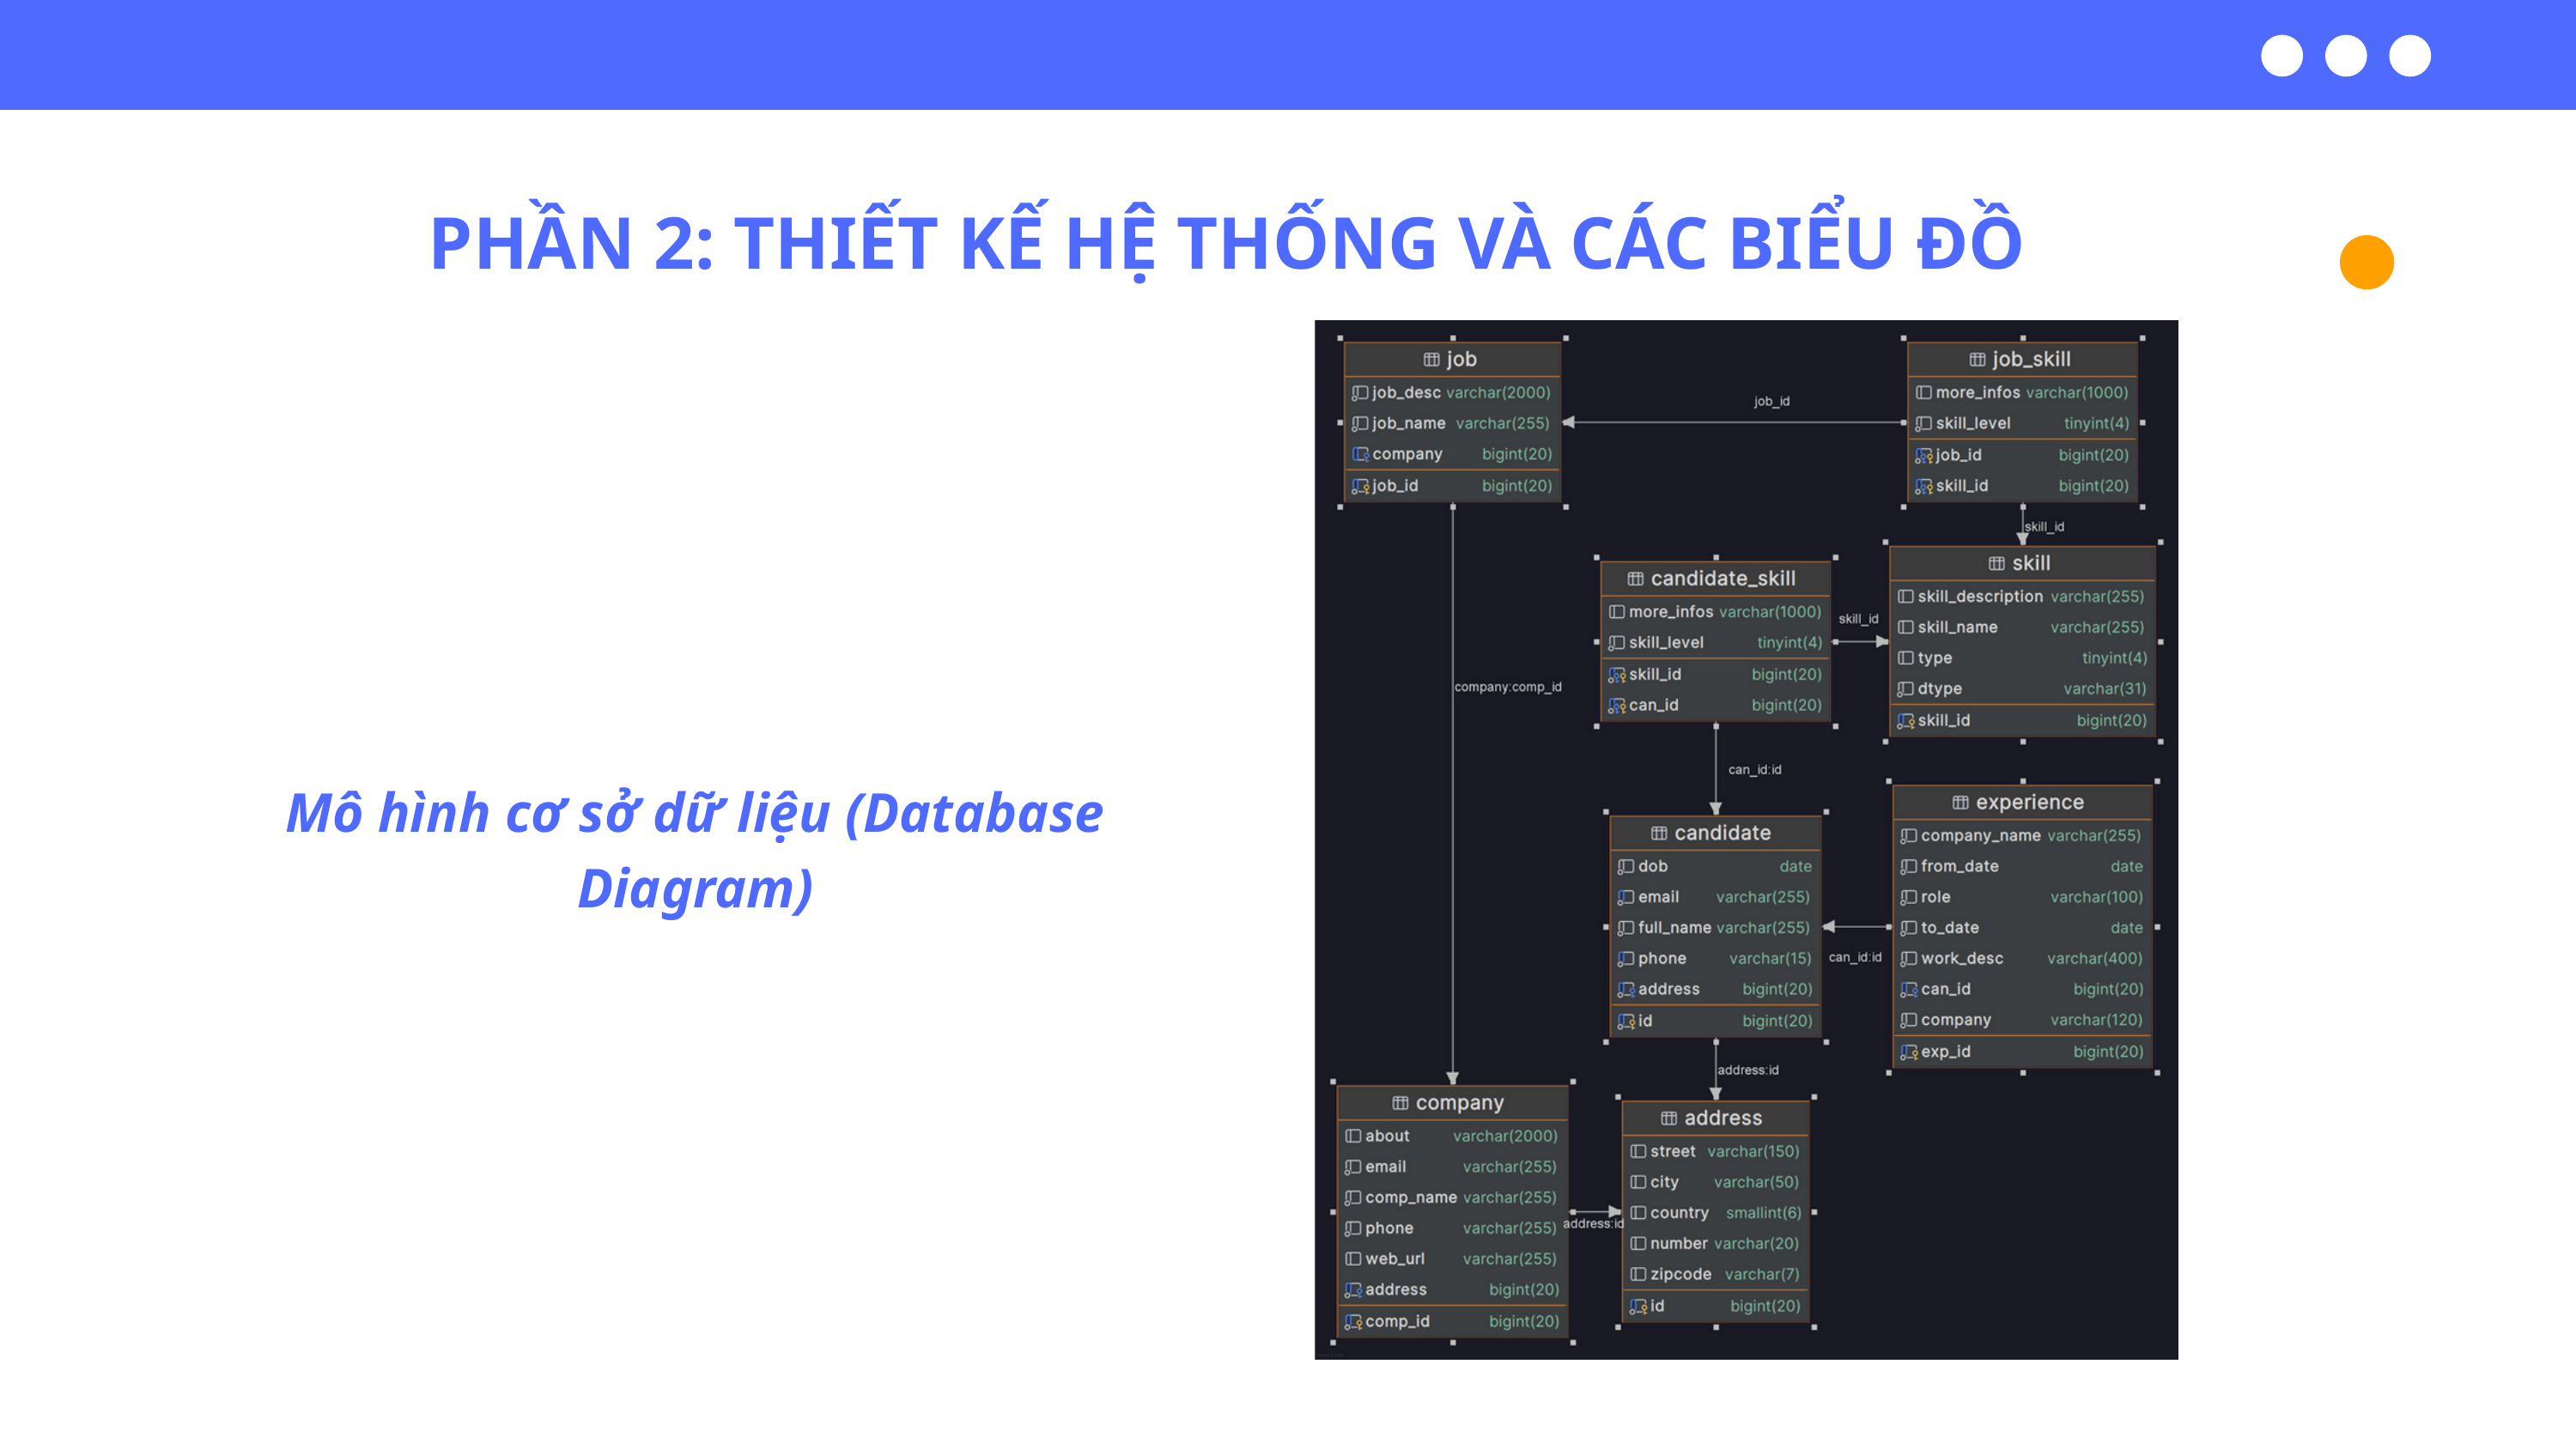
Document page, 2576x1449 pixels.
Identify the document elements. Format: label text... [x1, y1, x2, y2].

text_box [2324, 34, 2367, 77]
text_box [2261, 34, 2304, 77]
text_box [1315, 320, 2178, 1360]
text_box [2339, 234, 2395, 290]
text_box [0, 0, 2576, 110]
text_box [2389, 34, 2432, 77]
text_box Mô hình cơ sở dữ liệu (Database Diagram) [176, 767, 1215, 919]
text_box PHẦN 2: THIẾT KẾ HỆ THỐNG VÀ CÁC BIỂU ĐỒ [428, 183, 2148, 284]
